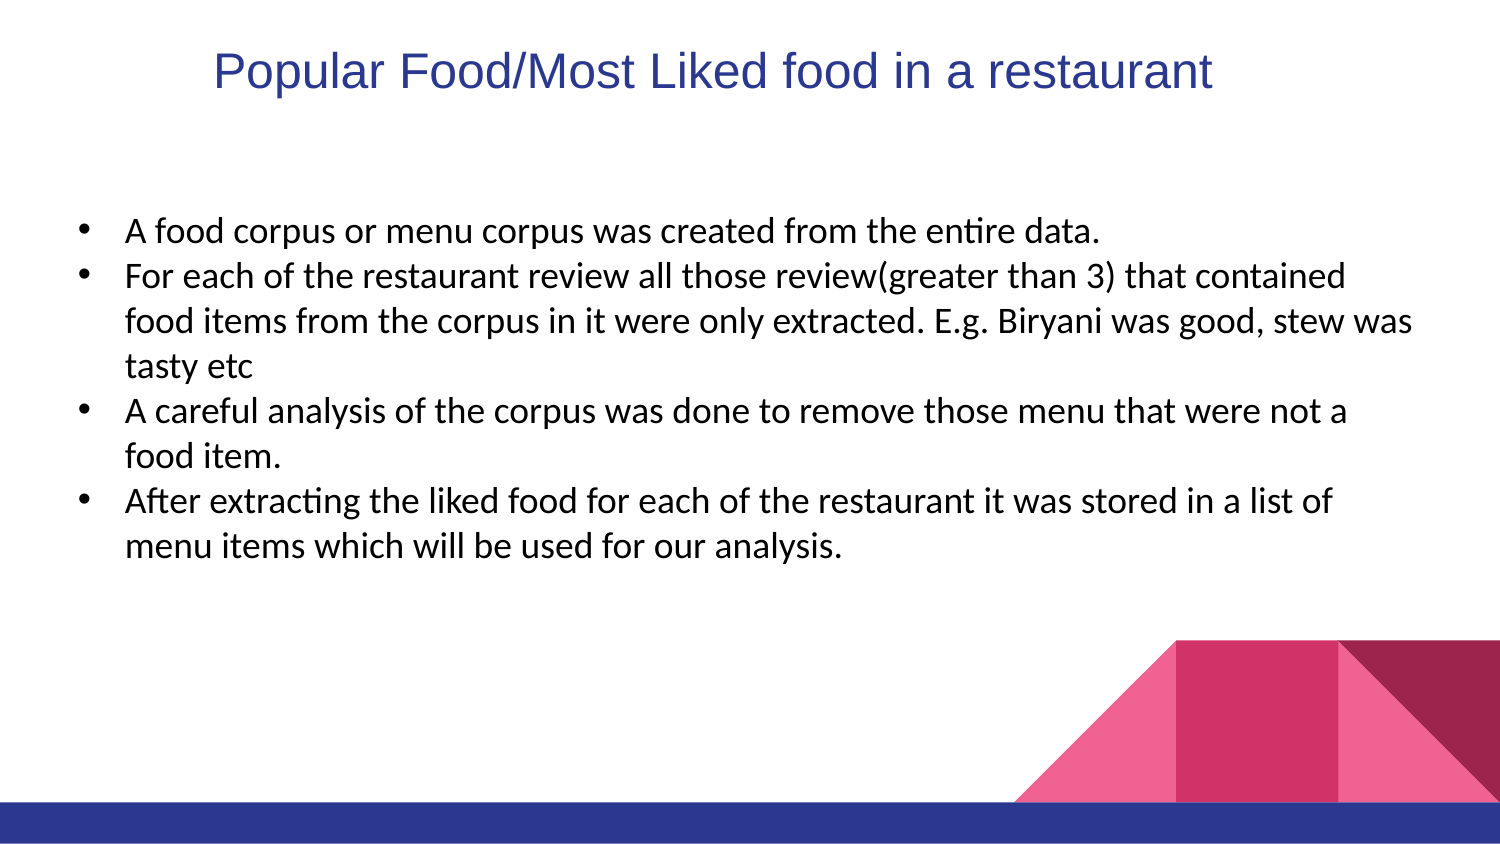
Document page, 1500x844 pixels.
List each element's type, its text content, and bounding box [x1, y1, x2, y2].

title Popular Food/Most Liked food in a restaurant [63, 38, 1437, 99]
list A food corpus or menu corpus was created from the entire data. For each of the restaurant review all those review(greater than 3) that contained food items from the corpus in it were only extracted. E.g. Biryani was good, stew was tasty etc A careful analysis of the corpus was done to remove those menu that were not a food item. After extracting the liked food for each of the restaurant it was stored in a list of menu items which will be used for our analysis. [77, 205, 1422, 570]
